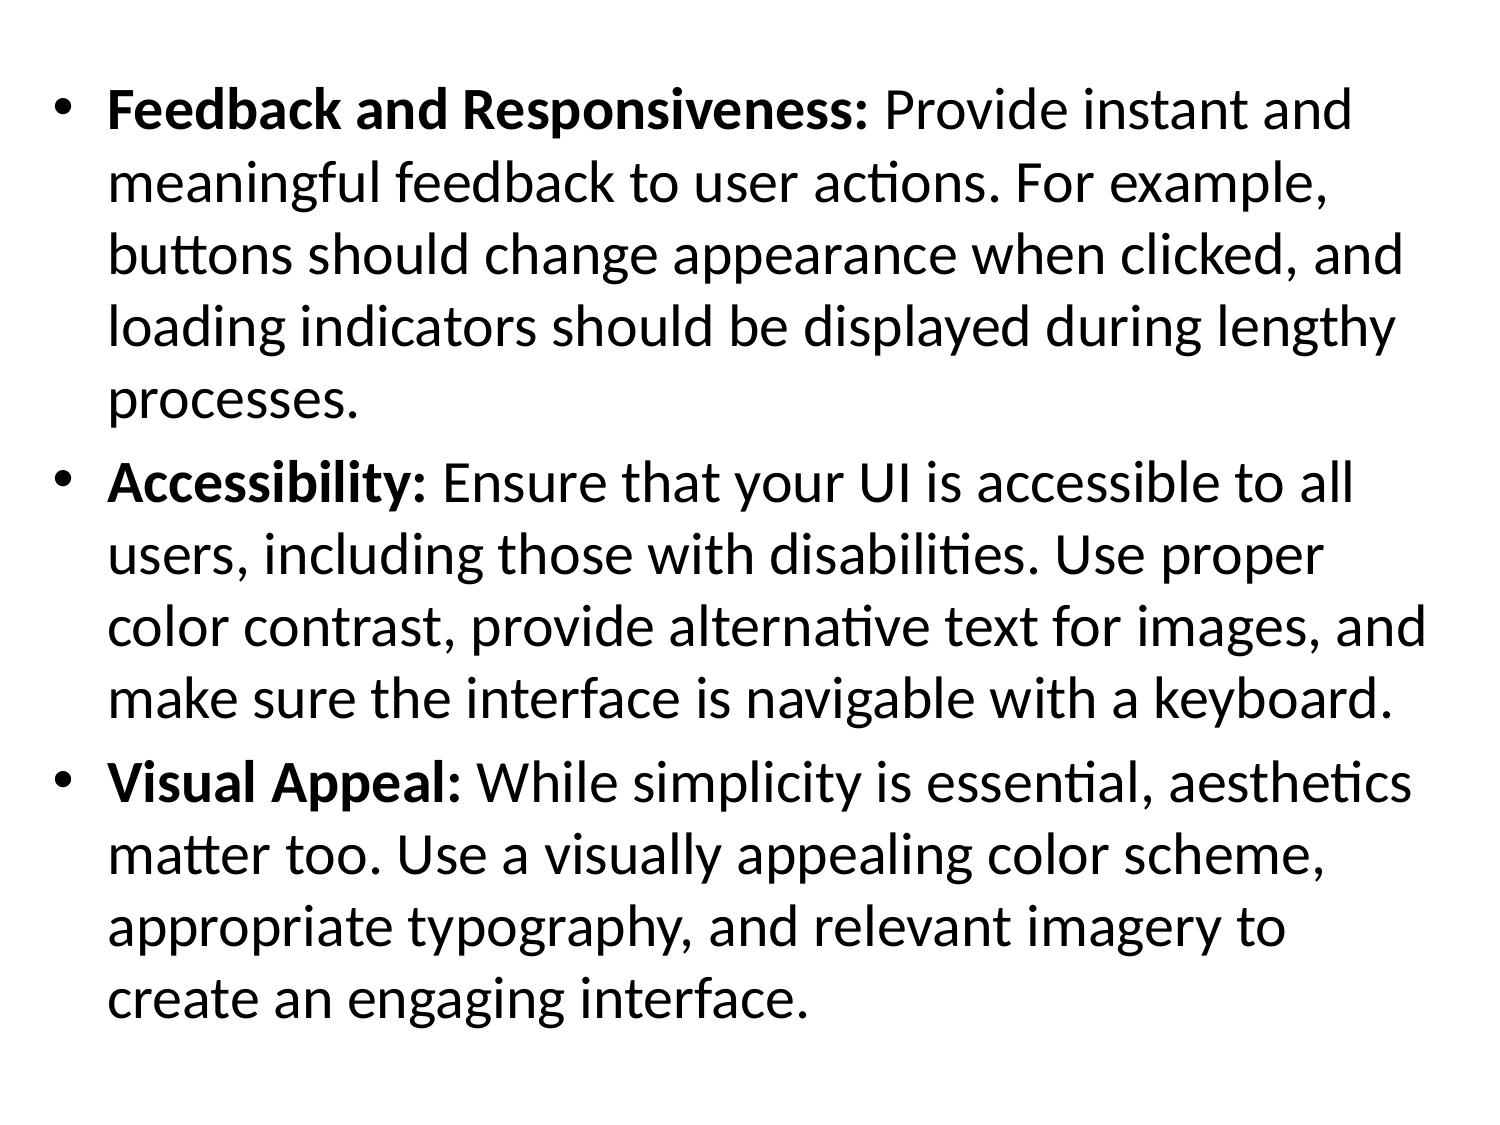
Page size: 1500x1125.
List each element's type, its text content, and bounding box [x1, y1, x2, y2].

list Feedback and Responsiveness: Provide instant and meaningful feedback to user actions. For example, buttons should change appearance when clicked, and loading indicators should be displayed during lengthy processes. Accessibility: Ensure that your UI is accessible to all users, including those with disabilities. Use proper color contrast, provide alternative text for images, and make sure the interface is navigable with a keyboard. Visual Appeal: While simplicity is essential, aesthetics matter too. Use a visually appealing color scheme, appropriate typography, and relevant imagery to create an engaging interface. [37, 62, 1463, 1088]
